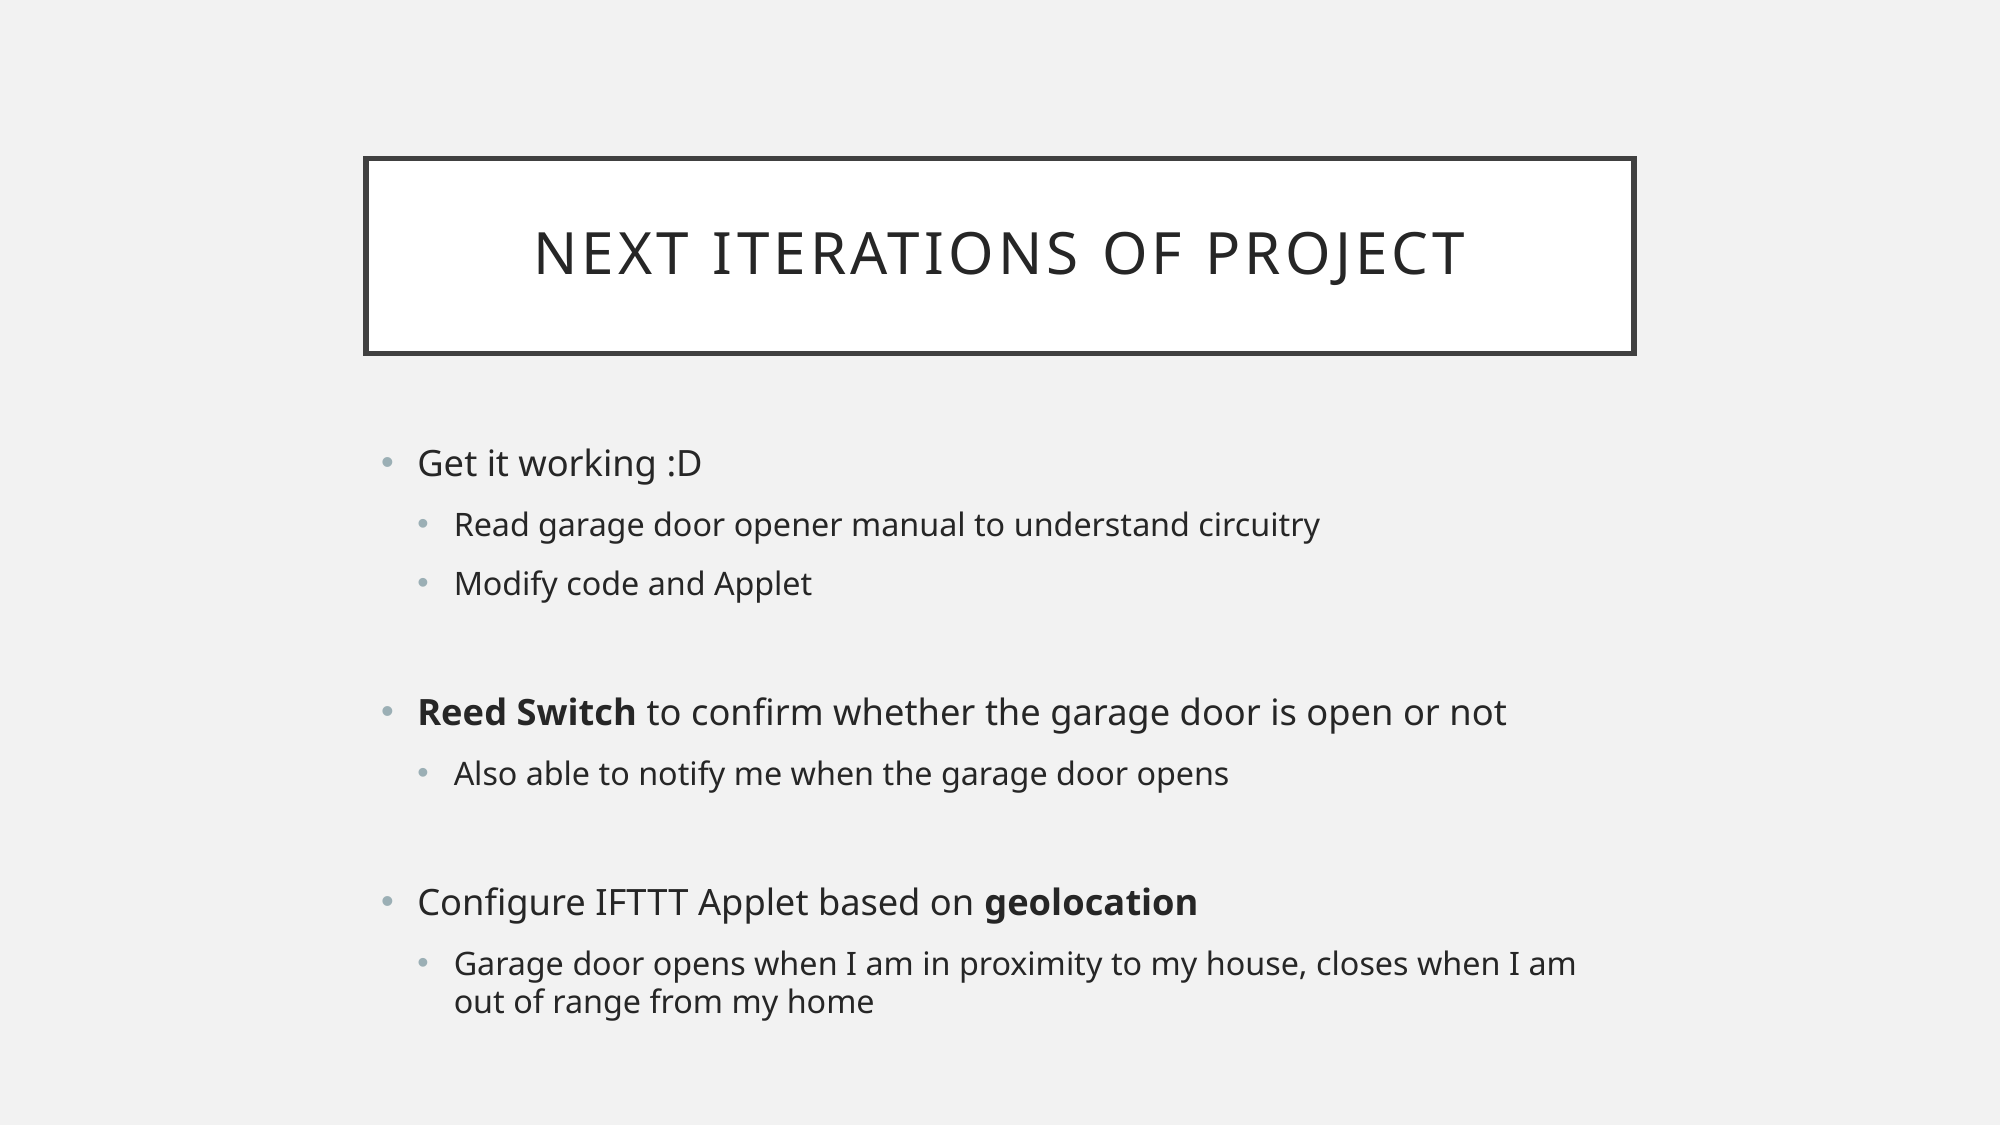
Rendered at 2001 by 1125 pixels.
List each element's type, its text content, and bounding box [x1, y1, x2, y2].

title Next Iterations of Project [363, 156, 1637, 356]
list Get it working :D Read garage door opener manual to understand circuitry Modify code and Applet Reed Switch to confirm whether the garage door is open or not Also able to notify me when the garage door opens Configure IFTTT Applet based on geolocation Garage door opens when I am in proximity to my house, closes when I am out of range from my home [366, 432, 1634, 1033]
